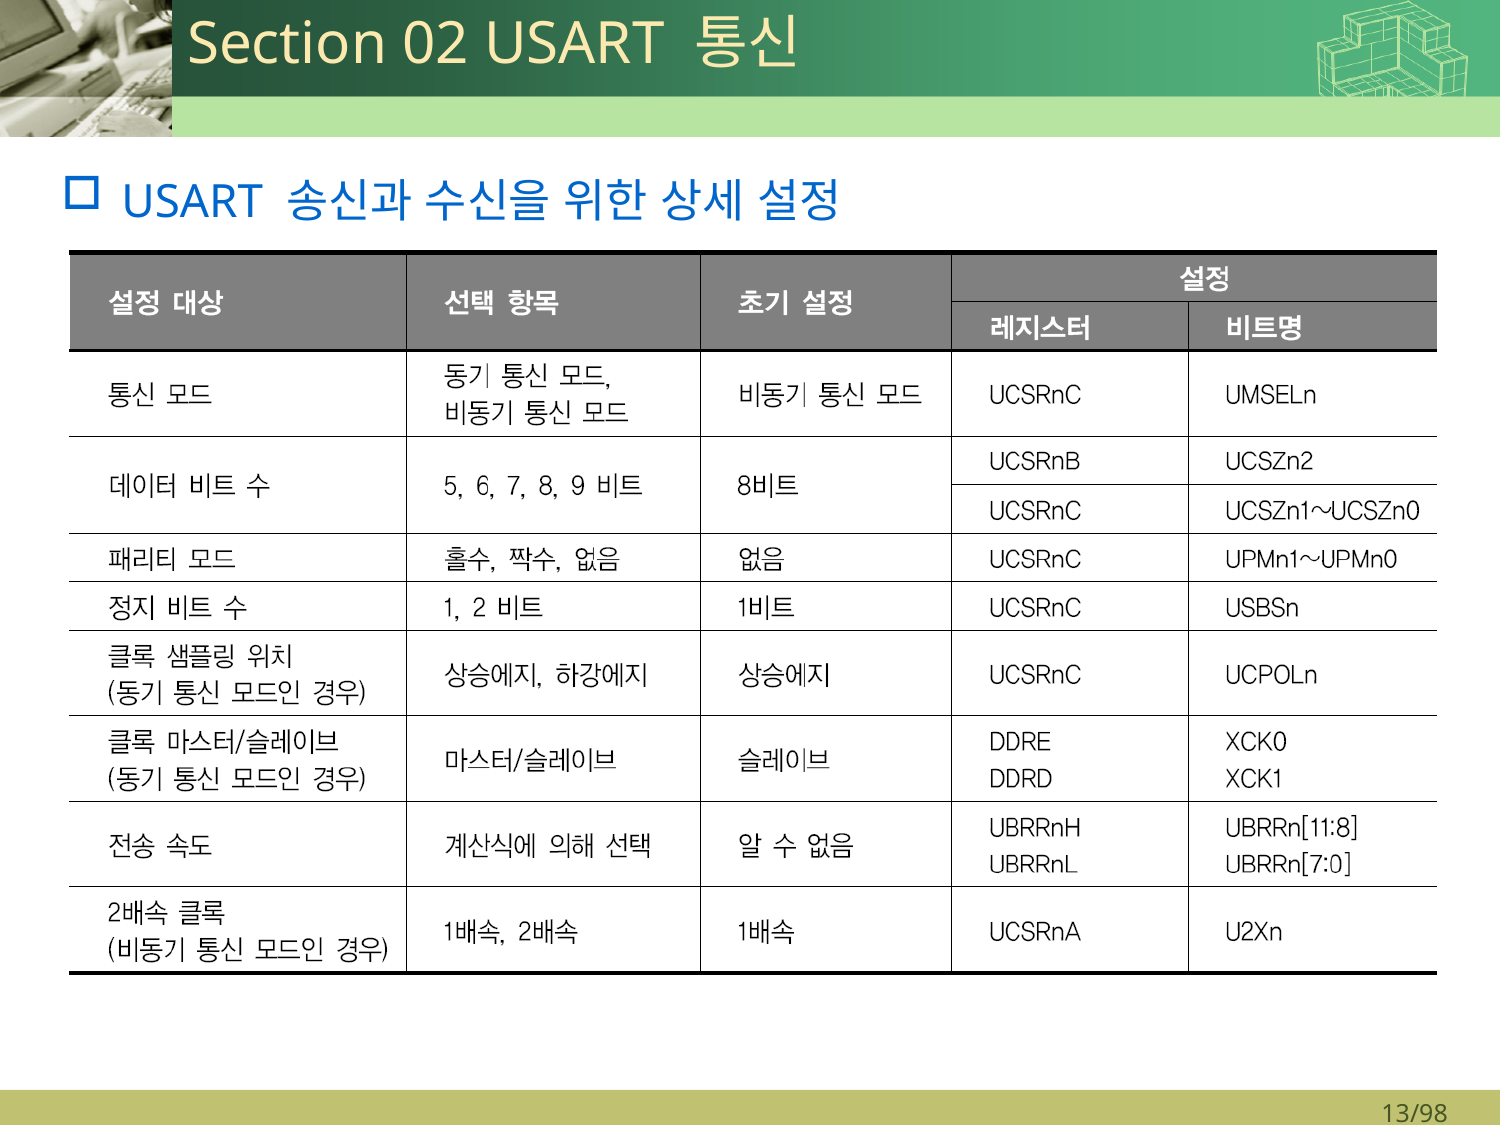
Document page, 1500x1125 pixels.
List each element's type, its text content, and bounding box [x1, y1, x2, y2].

picture [0, 75, 1500, 151]
list USART 송신과 수신을 위한 상세 설정 [46, 164, 1459, 1067]
text_box [0, 0, 1500, 75]
title Section 02 USART 통신 [172, 75, 1500, 94]
picture [66, 246, 1438, 977]
